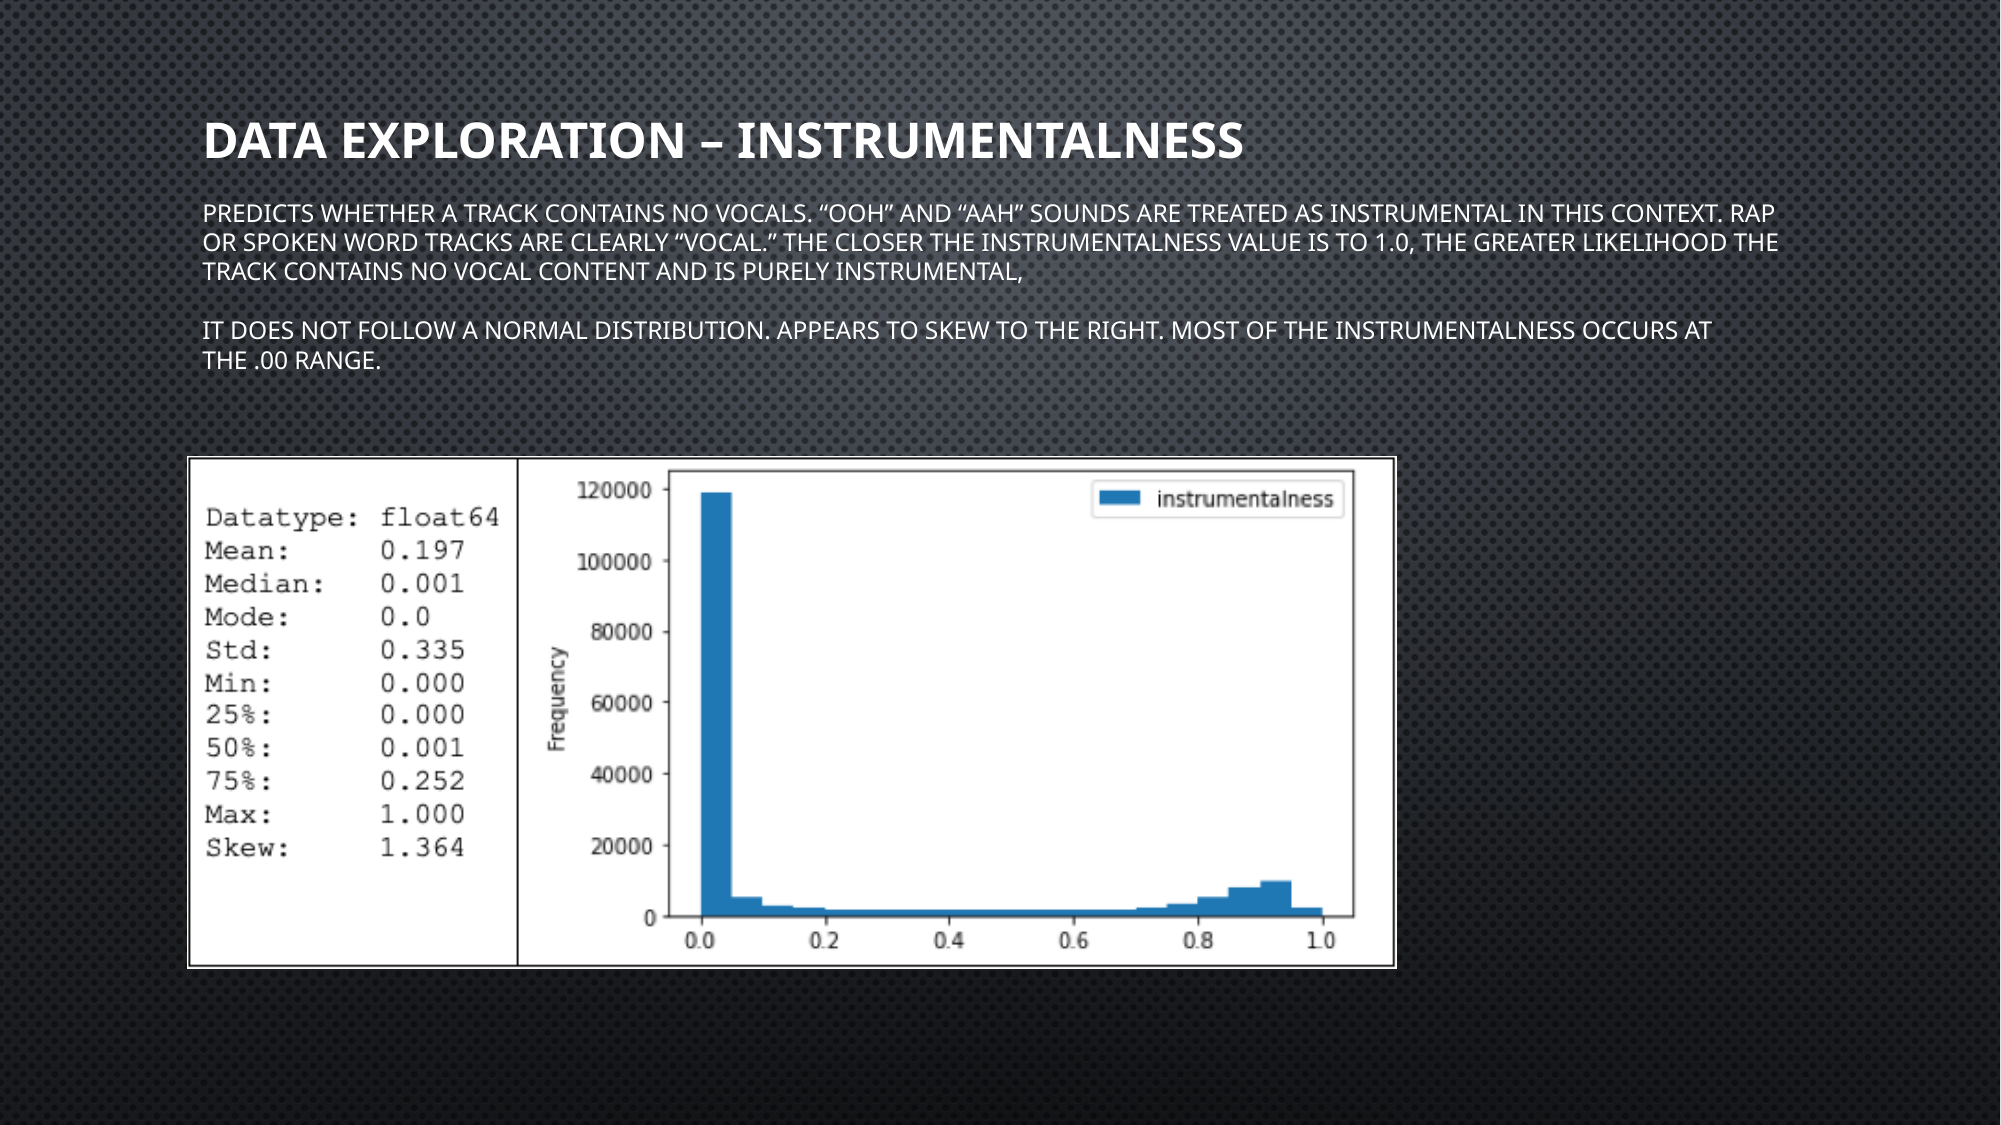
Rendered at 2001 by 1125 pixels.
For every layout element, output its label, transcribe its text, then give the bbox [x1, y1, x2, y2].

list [186, 455, 1397, 969]
title Data Exploration – Instrumentalness Predicts whether a track contains no vocals. “Ooh” and “aah” sounds are treated as instrumental in this context. Rap or spoken word tracks are clearly “vocal.” The closer the instrumentalness value is to 1.0, the greater likelihood the track contains no vocal content and is purely instrumental, It Does not follow a normal distribution. Appears to skew to the right. Most of the instrumentalness occurs at the .00 range. [187, 99, 1813, 413]
